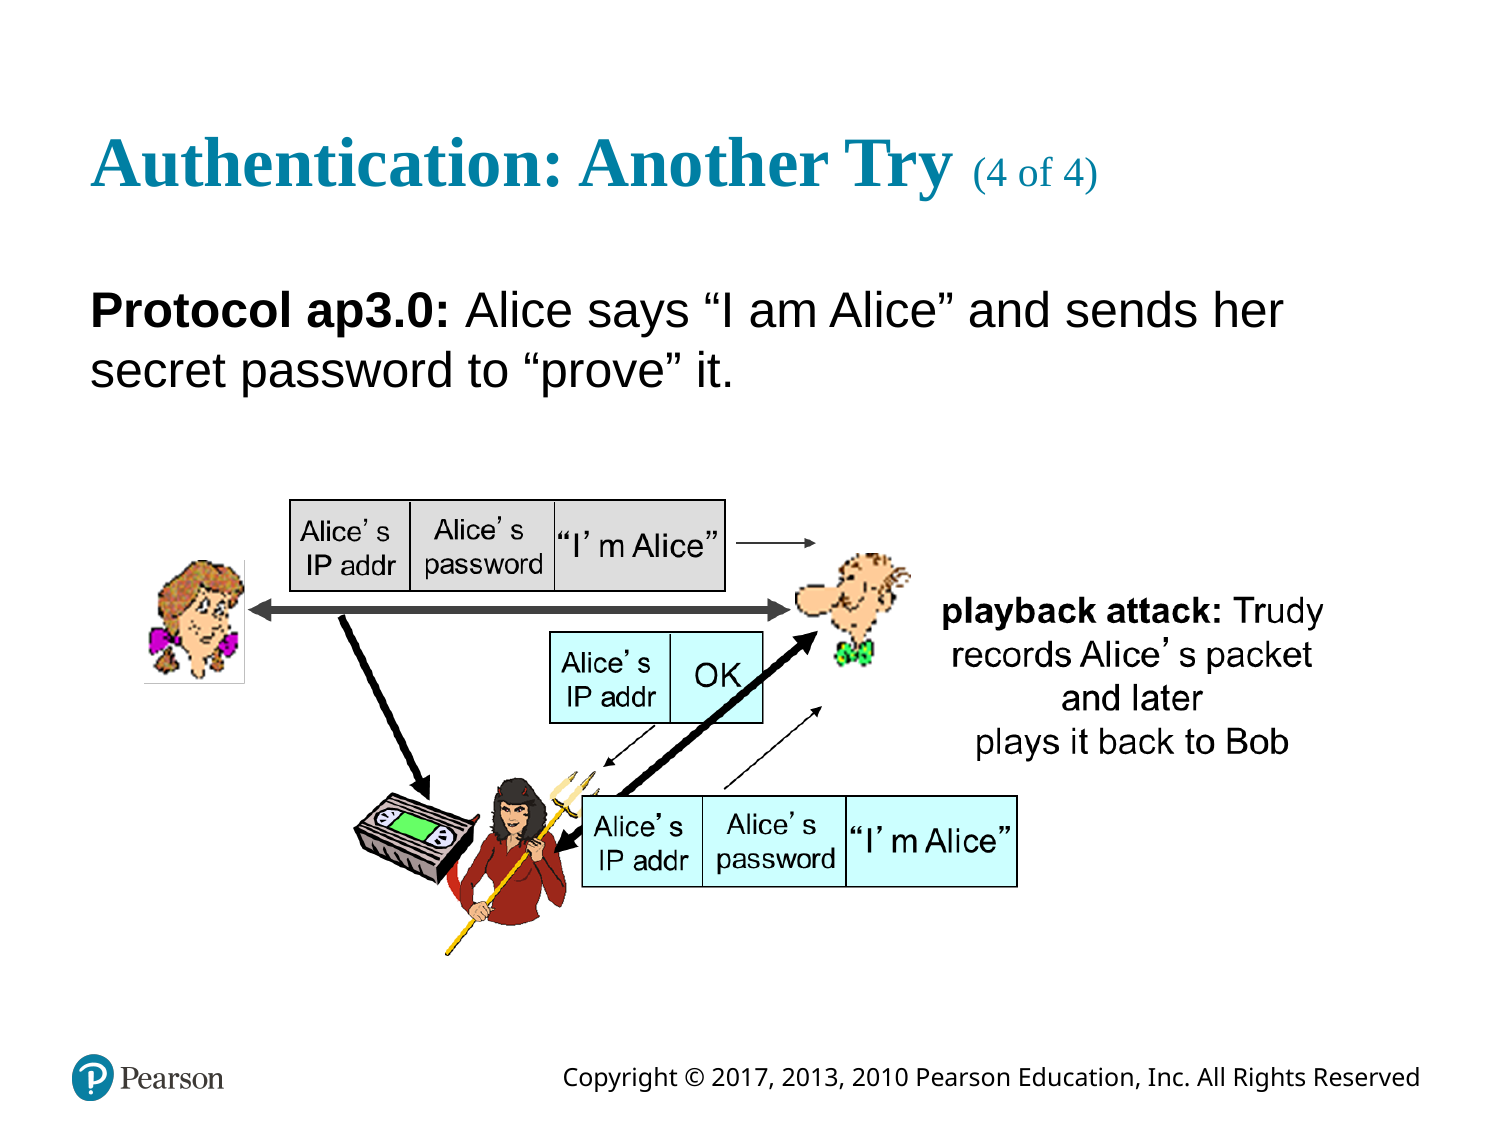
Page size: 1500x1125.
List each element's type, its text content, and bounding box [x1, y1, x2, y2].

picture [72, 1054, 88, 1070]
title Authentication: Another Try (4 of 4) [75, 0, 1425, 216]
picture [72, 1087, 83, 1101]
picture [80, 1063, 106, 1088]
picture [144, 499, 1356, 956]
picture [98, 1054, 224, 1101]
list Protocol ap3.0: Alice says “I am Alice” and sends her secret password to “prove” it. [75, 262, 1425, 931]
